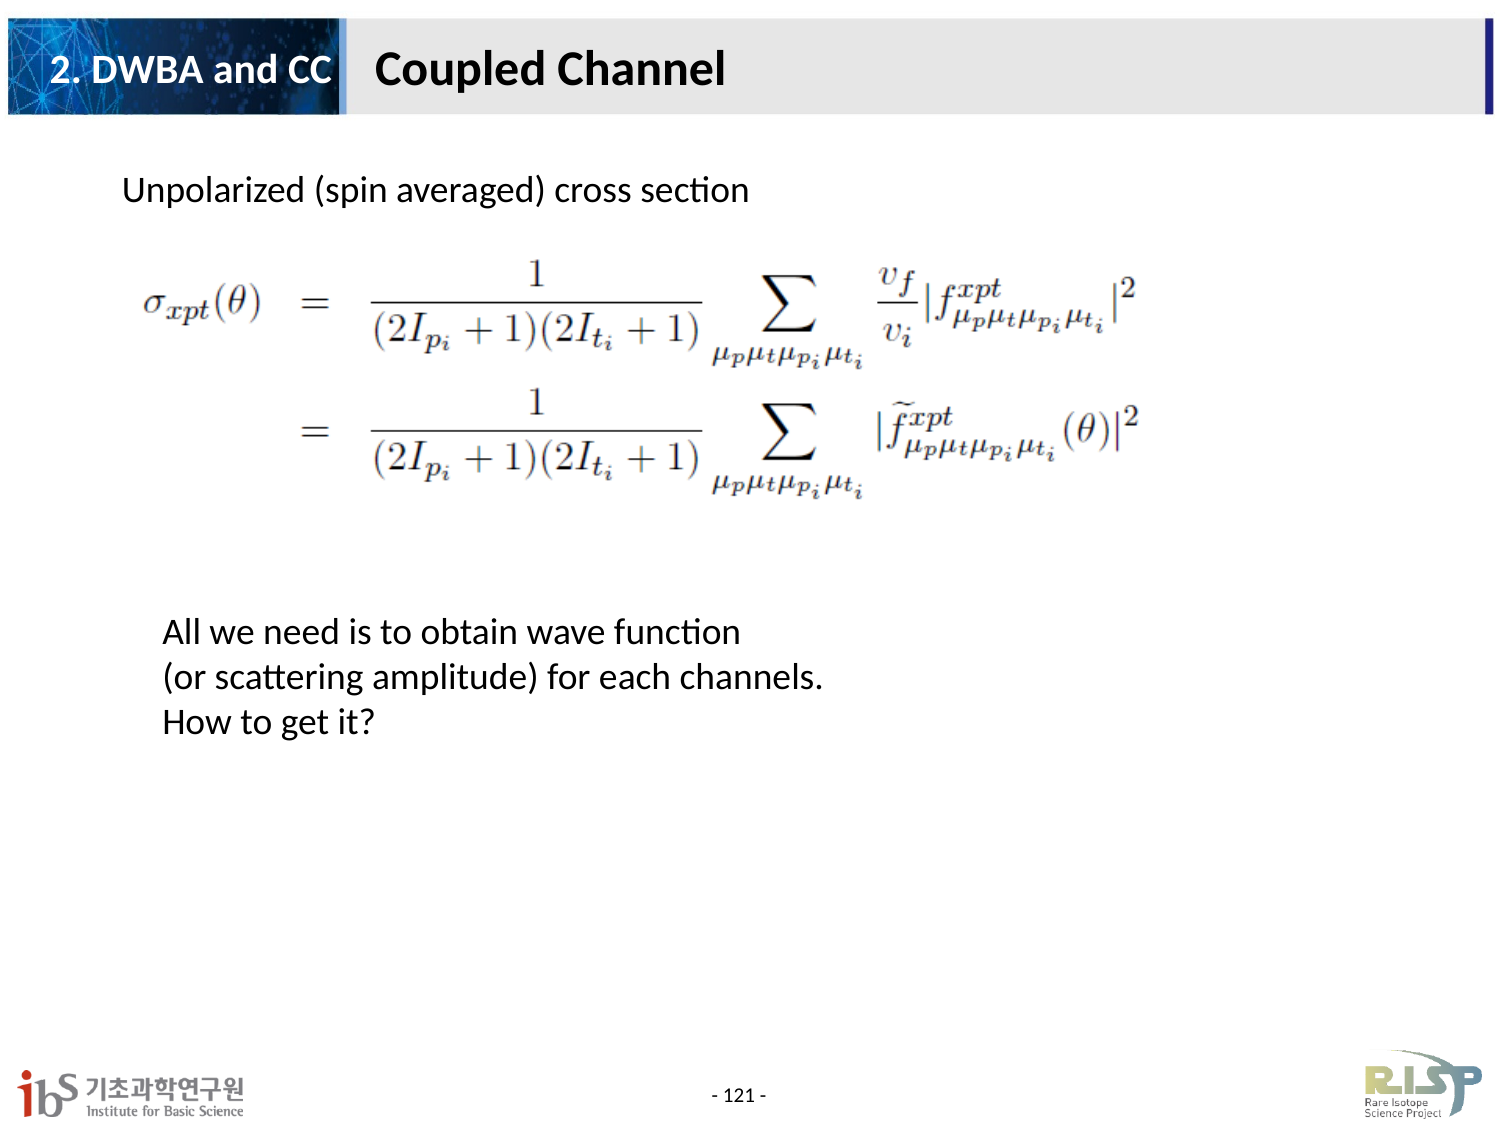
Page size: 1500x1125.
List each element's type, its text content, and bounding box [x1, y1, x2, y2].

picture [17, 1070, 243, 1117]
text_box All we need is to obtain wave function (or scattering amplitude) for each channels. How to get it? [147, 600, 1329, 750]
text_box Unpolarized (spin averaged) cross section [107, 157, 774, 216]
picture [1364, 1049, 1482, 1119]
picture [107, 216, 1173, 540]
picture [2, 10, 1500, 130]
